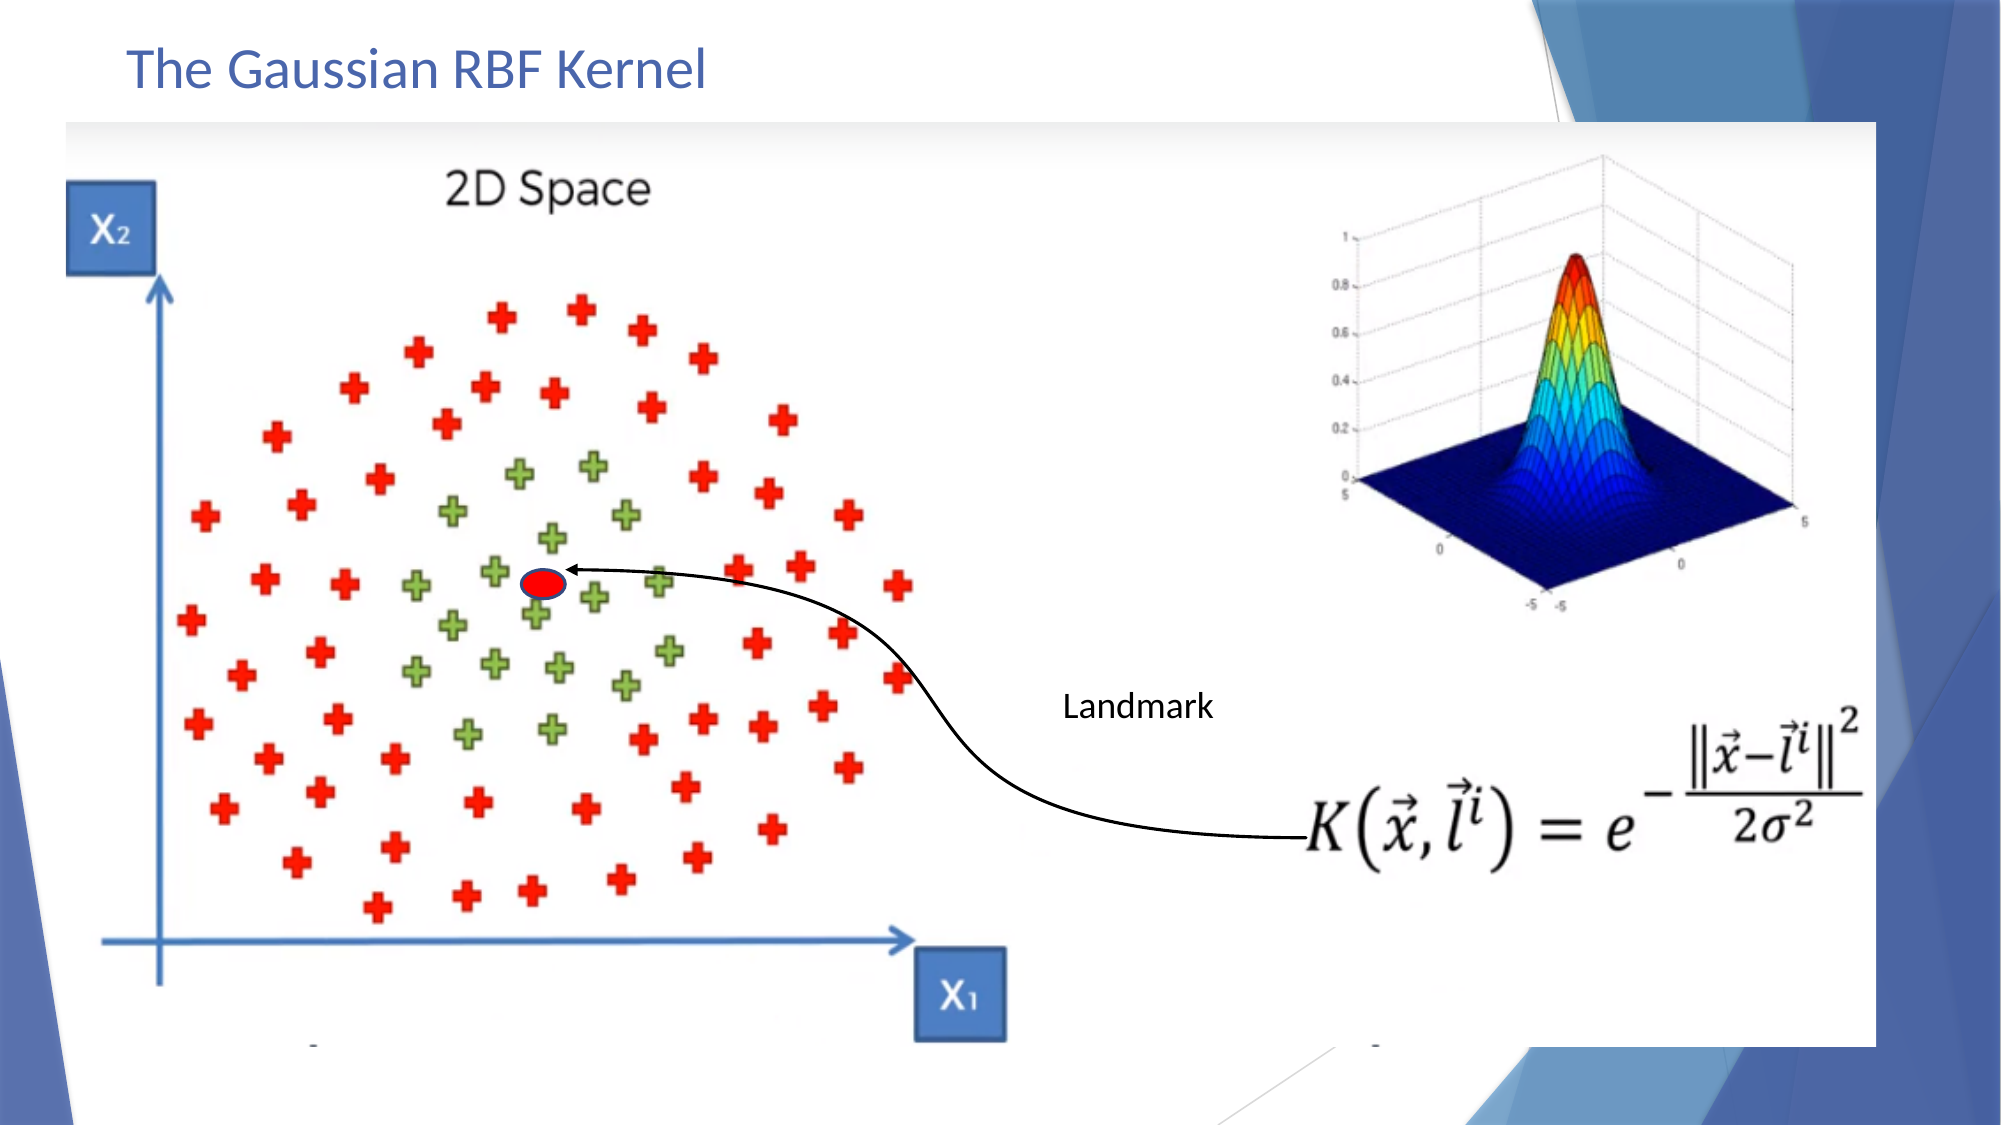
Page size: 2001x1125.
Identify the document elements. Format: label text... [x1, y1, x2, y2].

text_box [564, 569, 1307, 839]
text_box The Gaussian RBF Kernel [111, 22, 1522, 98]
picture [65, 121, 1877, 1047]
